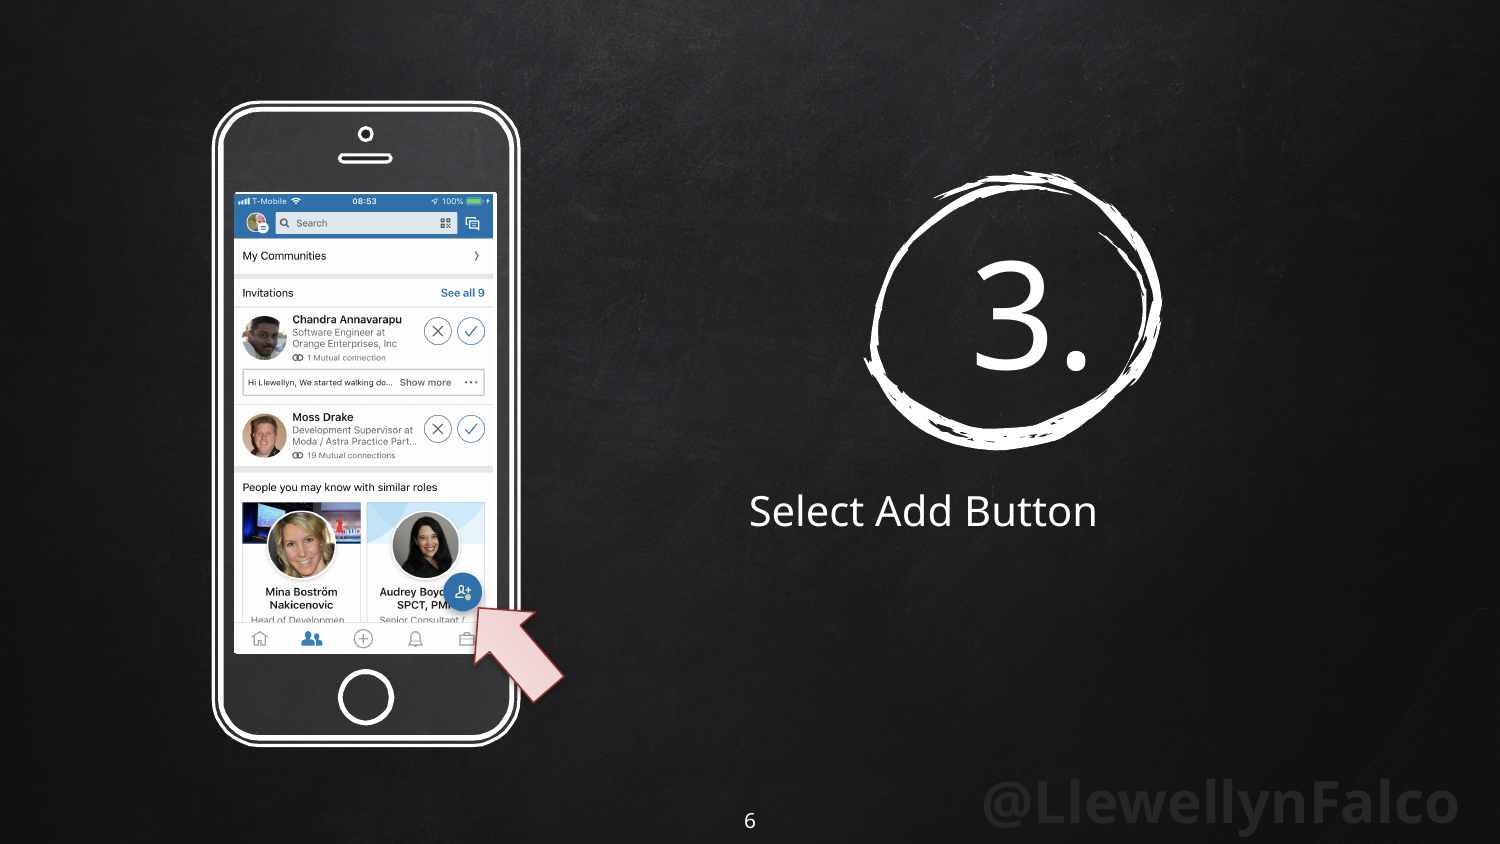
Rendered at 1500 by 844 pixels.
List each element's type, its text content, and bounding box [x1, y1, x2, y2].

text_box [494, 608, 565, 704]
text_box [213, 102, 519, 746]
picture [0, 0, 1500, 844]
list Select Add Button [733, 469, 1354, 764]
slide_number 6 [705, 792, 795, 844]
text_box [863, 171, 1163, 451]
text_box 3. [956, 212, 1112, 407]
